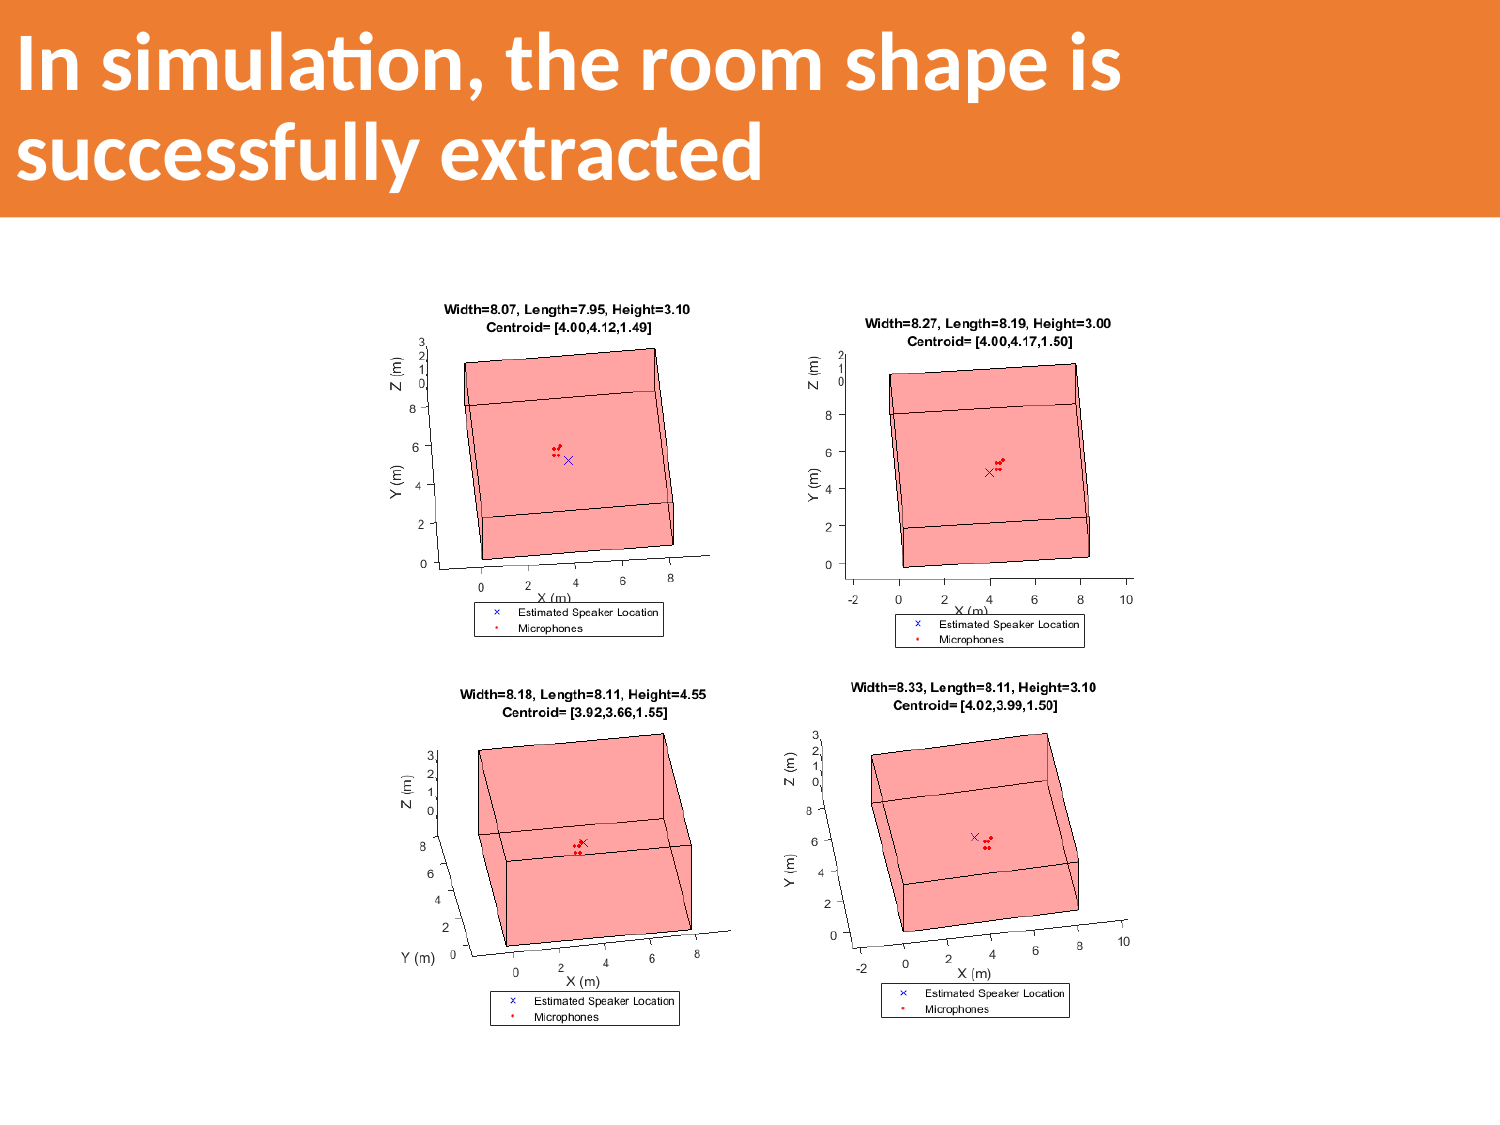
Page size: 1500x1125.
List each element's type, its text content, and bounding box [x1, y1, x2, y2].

title In simulation, the room shape is successfully extracted [0, 0, 1500, 218]
picture [395, 689, 739, 1061]
picture [382, 304, 717, 676]
picture [776, 312, 1146, 1053]
